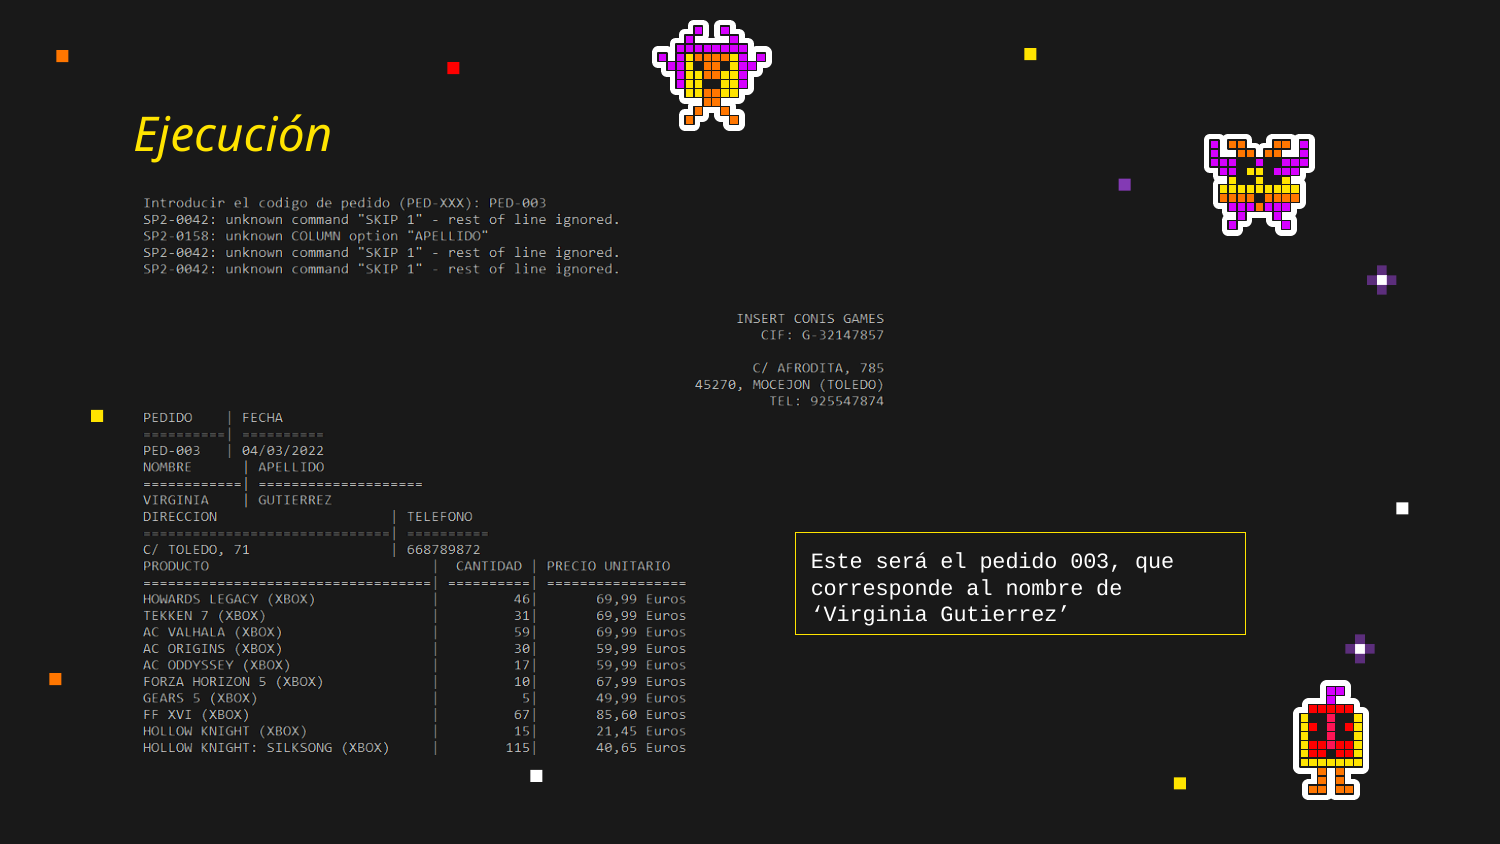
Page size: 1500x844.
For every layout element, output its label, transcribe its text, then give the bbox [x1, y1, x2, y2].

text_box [1299, 686, 1363, 795]
picture [142, 189, 906, 783]
text_box [1118, 178, 1131, 191]
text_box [1345, 634, 1375, 664]
text_box Este será el pedido 003, que corresponde al nombre de ‘Virginia Gutierrez’ [910, 532, 1246, 635]
title Ejecución [118, 88, 1382, 165]
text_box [1366, 265, 1397, 295]
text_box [1209, 139, 1309, 230]
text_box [657, 25, 766, 125]
